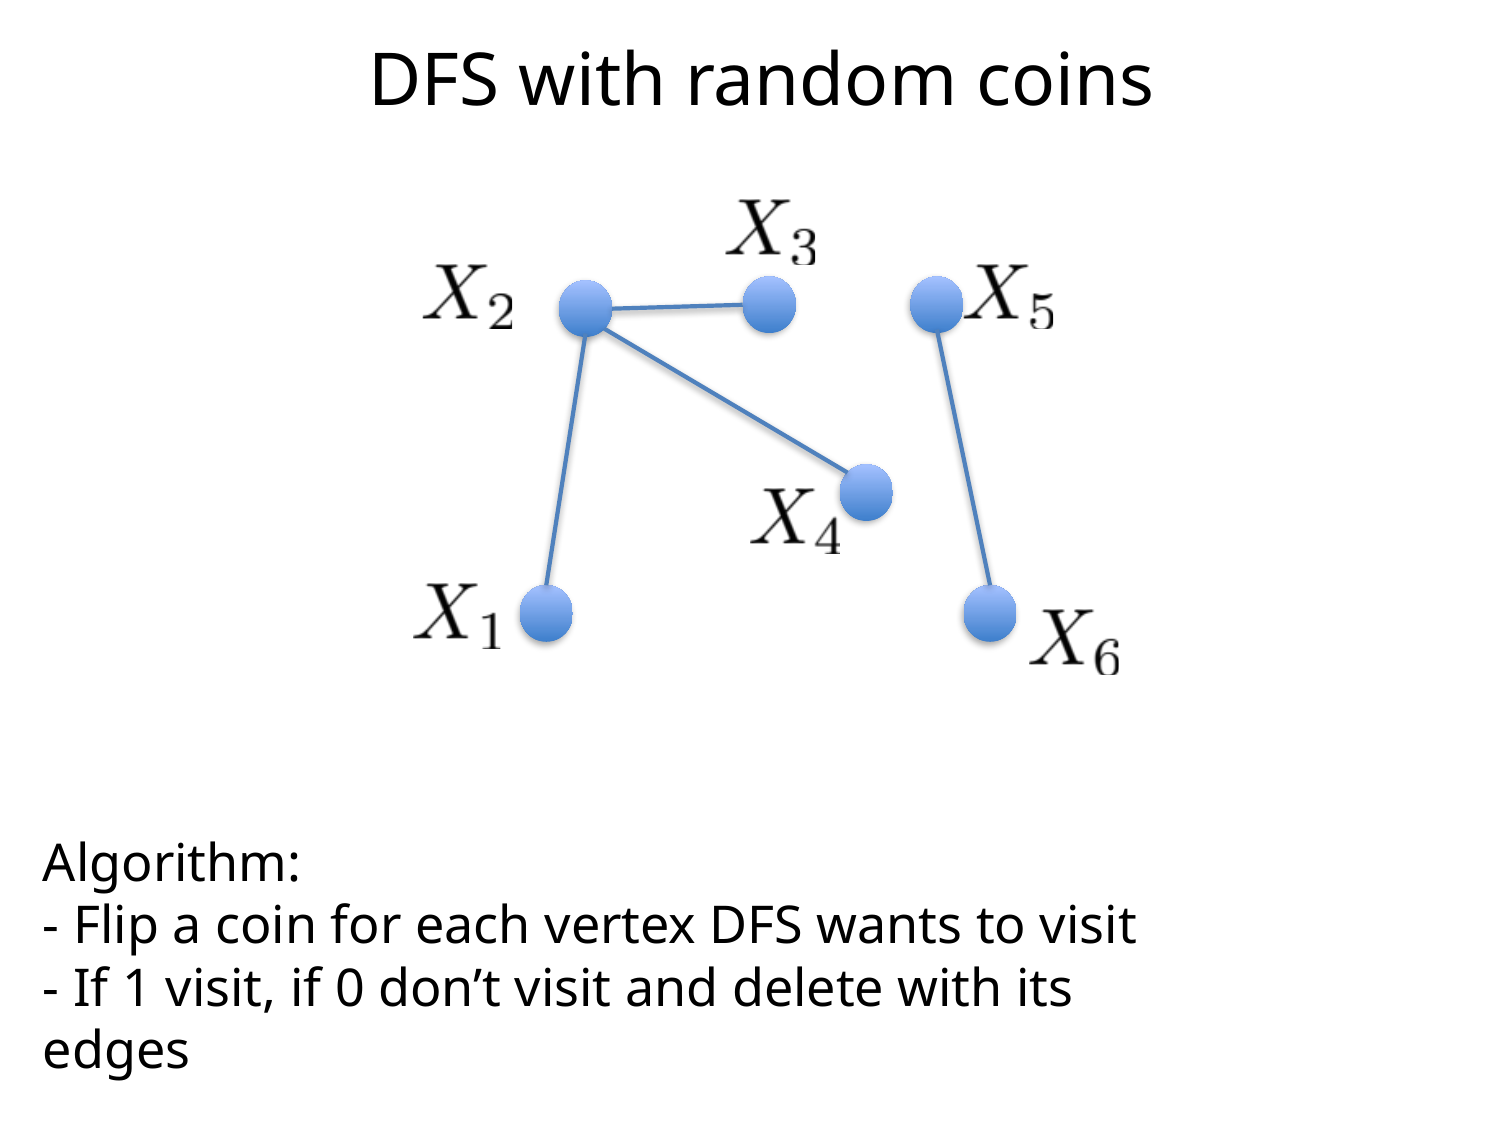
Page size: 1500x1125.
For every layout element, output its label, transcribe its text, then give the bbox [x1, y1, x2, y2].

text_box DFS with random coins [177, 24, 1346, 128]
picture [725, 199, 816, 265]
picture [422, 263, 513, 329]
text_box Algorithm: - Flip a coin for each vertex DFS wants to visit - If 1 visit, if 0 don’t visit and delete with its edges [28, 821, 1196, 1087]
picture [1028, 609, 1119, 675]
picture [963, 263, 1054, 329]
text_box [519, 276, 1017, 642]
picture [412, 583, 501, 649]
picture [749, 488, 841, 554]
